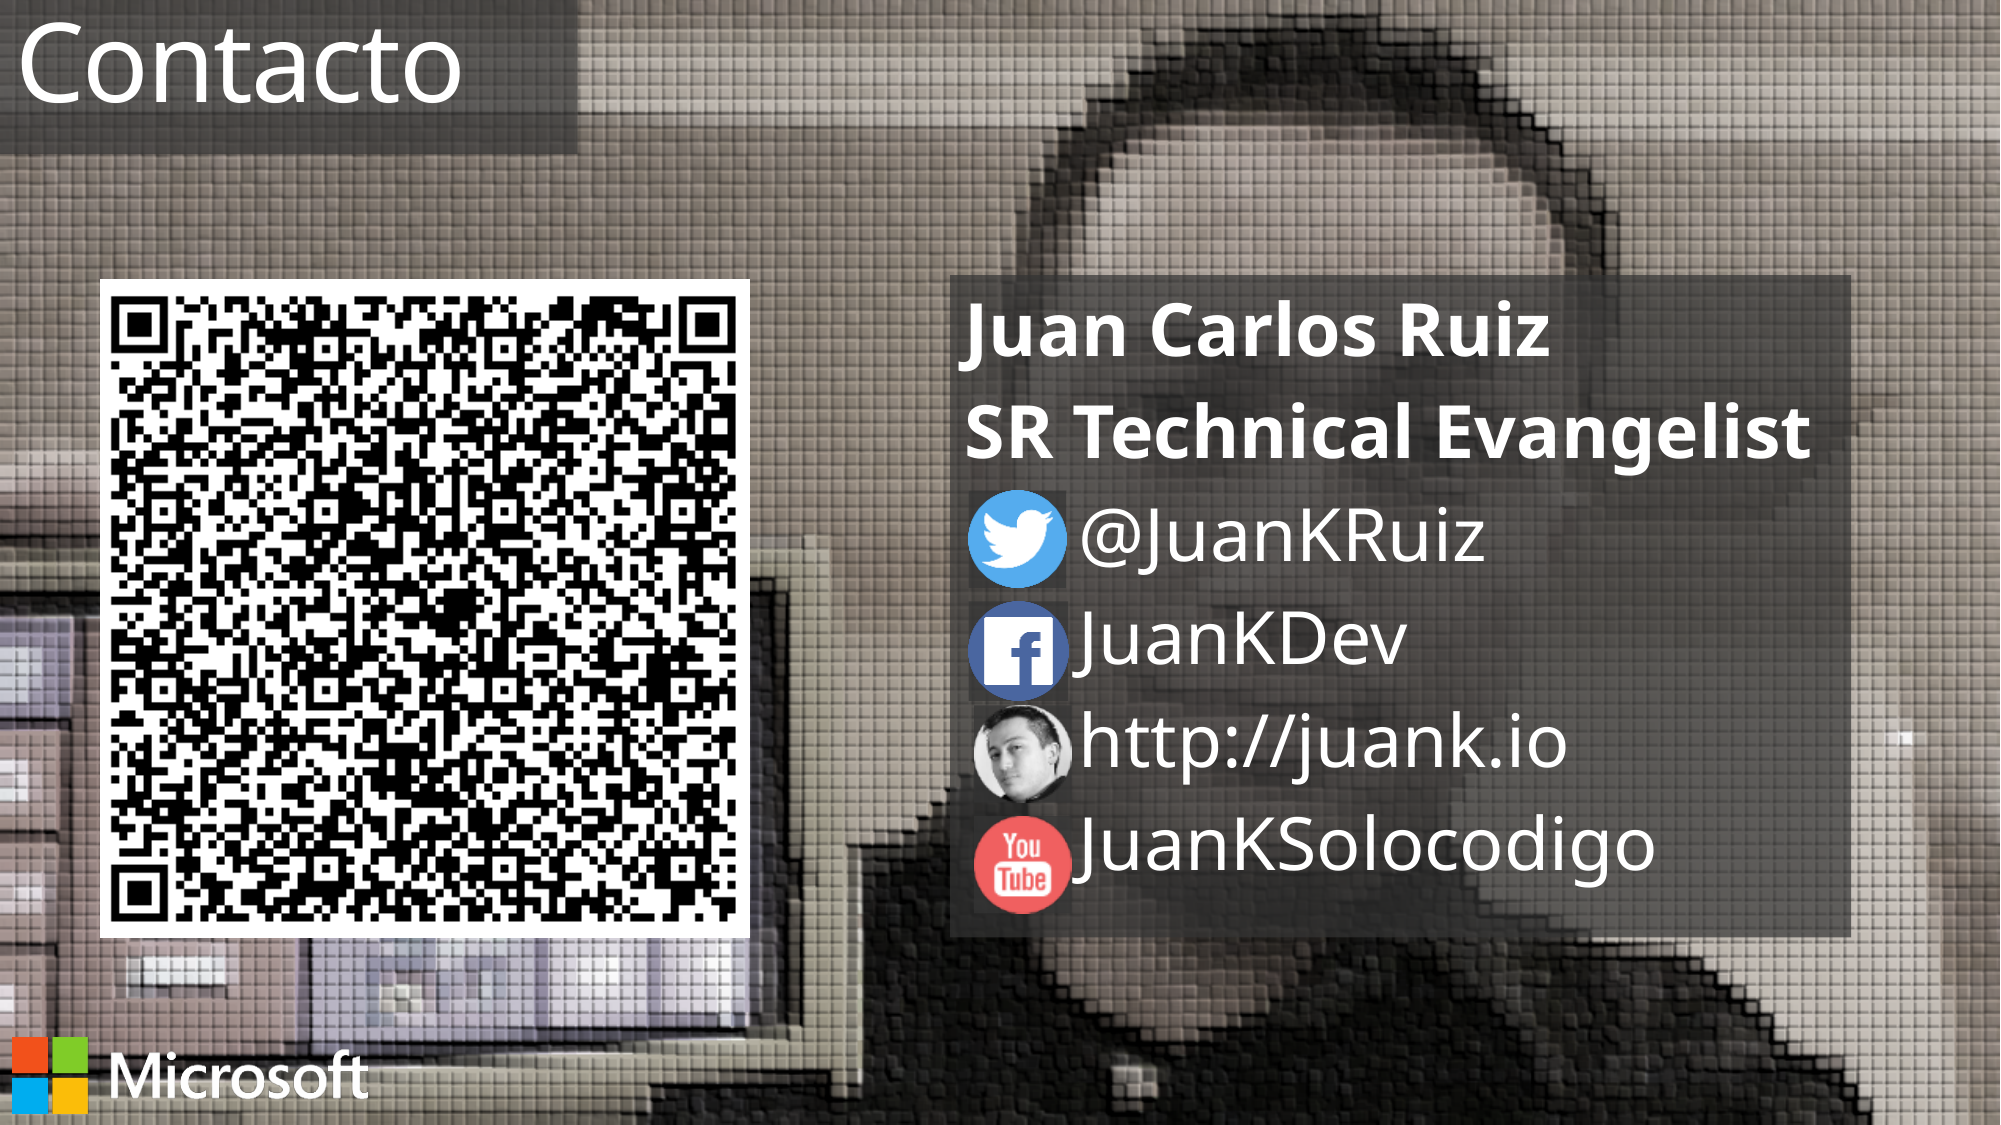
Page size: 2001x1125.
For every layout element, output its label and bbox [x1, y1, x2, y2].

picture [0, 0, 2000, 1125]
text_box [949, 274, 1852, 938]
